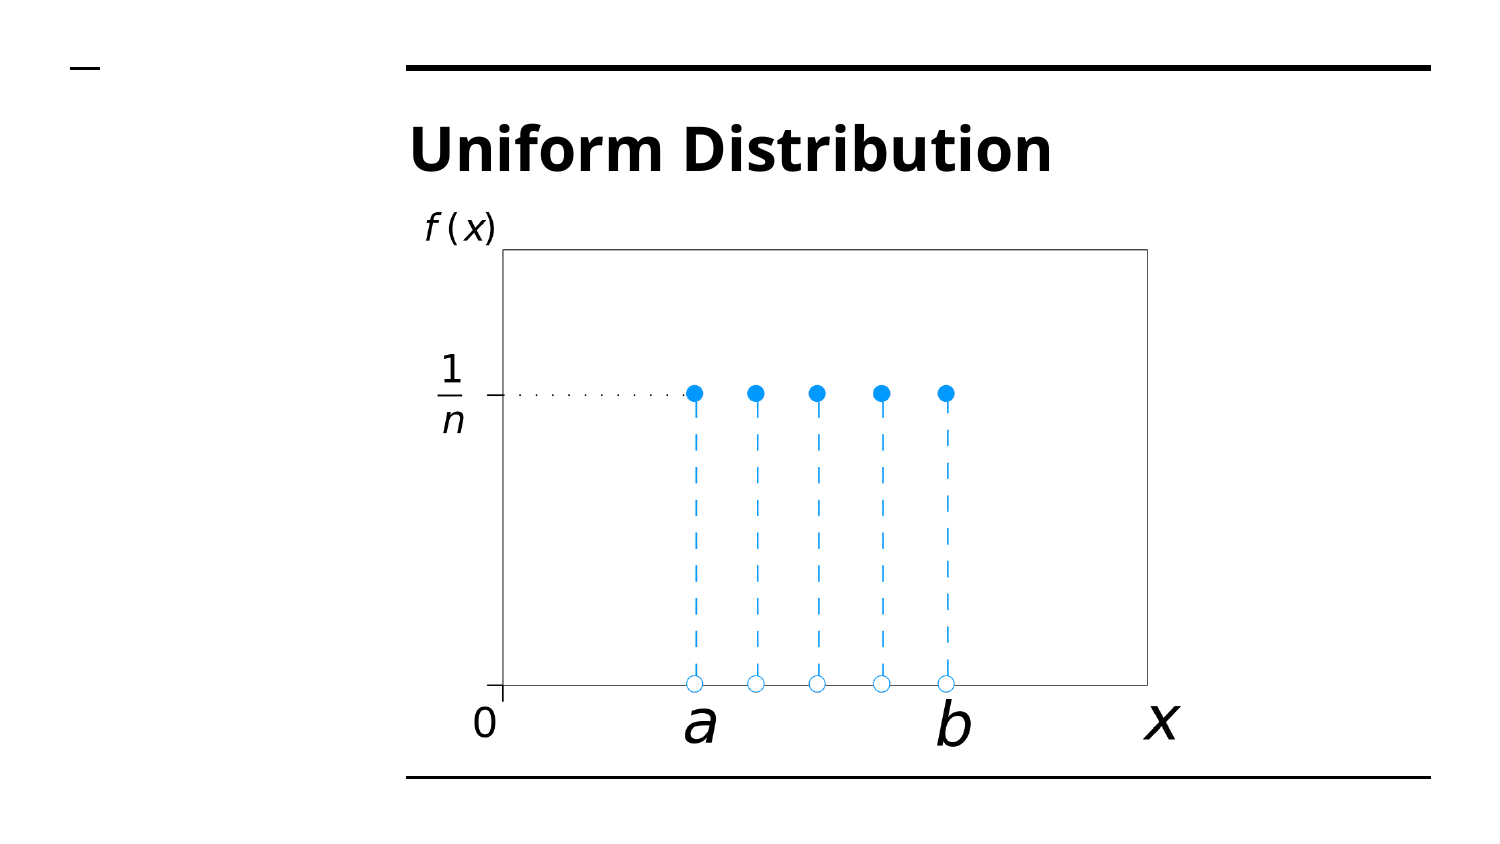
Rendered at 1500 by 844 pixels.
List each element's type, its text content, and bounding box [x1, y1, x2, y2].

title Uniform Distribution [393, 94, 1431, 199]
picture [393, 185, 1199, 766]
